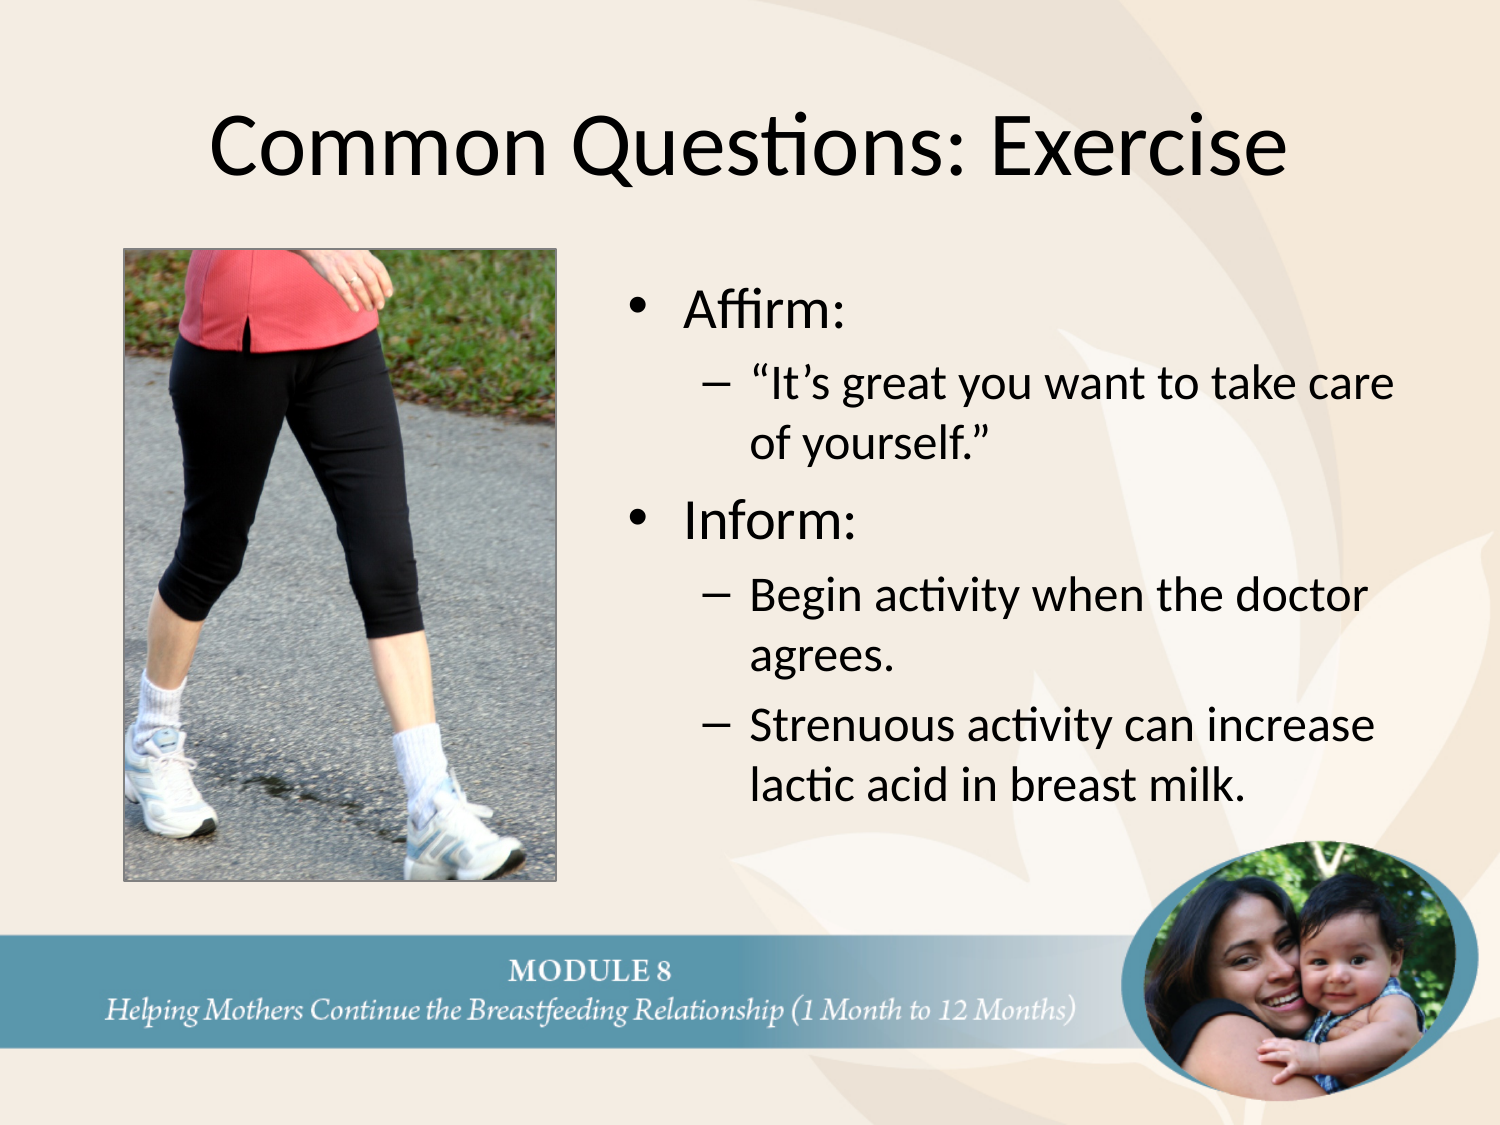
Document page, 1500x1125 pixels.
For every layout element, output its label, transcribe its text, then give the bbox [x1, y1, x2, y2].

title Common Questions: Exercise [75, 45, 1425, 233]
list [124, 249, 556, 881]
picture [0, 0, 1500, 1125]
list Affirm: “It’s great you want to take care of yourself.” Inform: Begin activity when the doctor agrees. Strenuous activity can increase lactic acid in breast milk. [612, 262, 1425, 1005]
